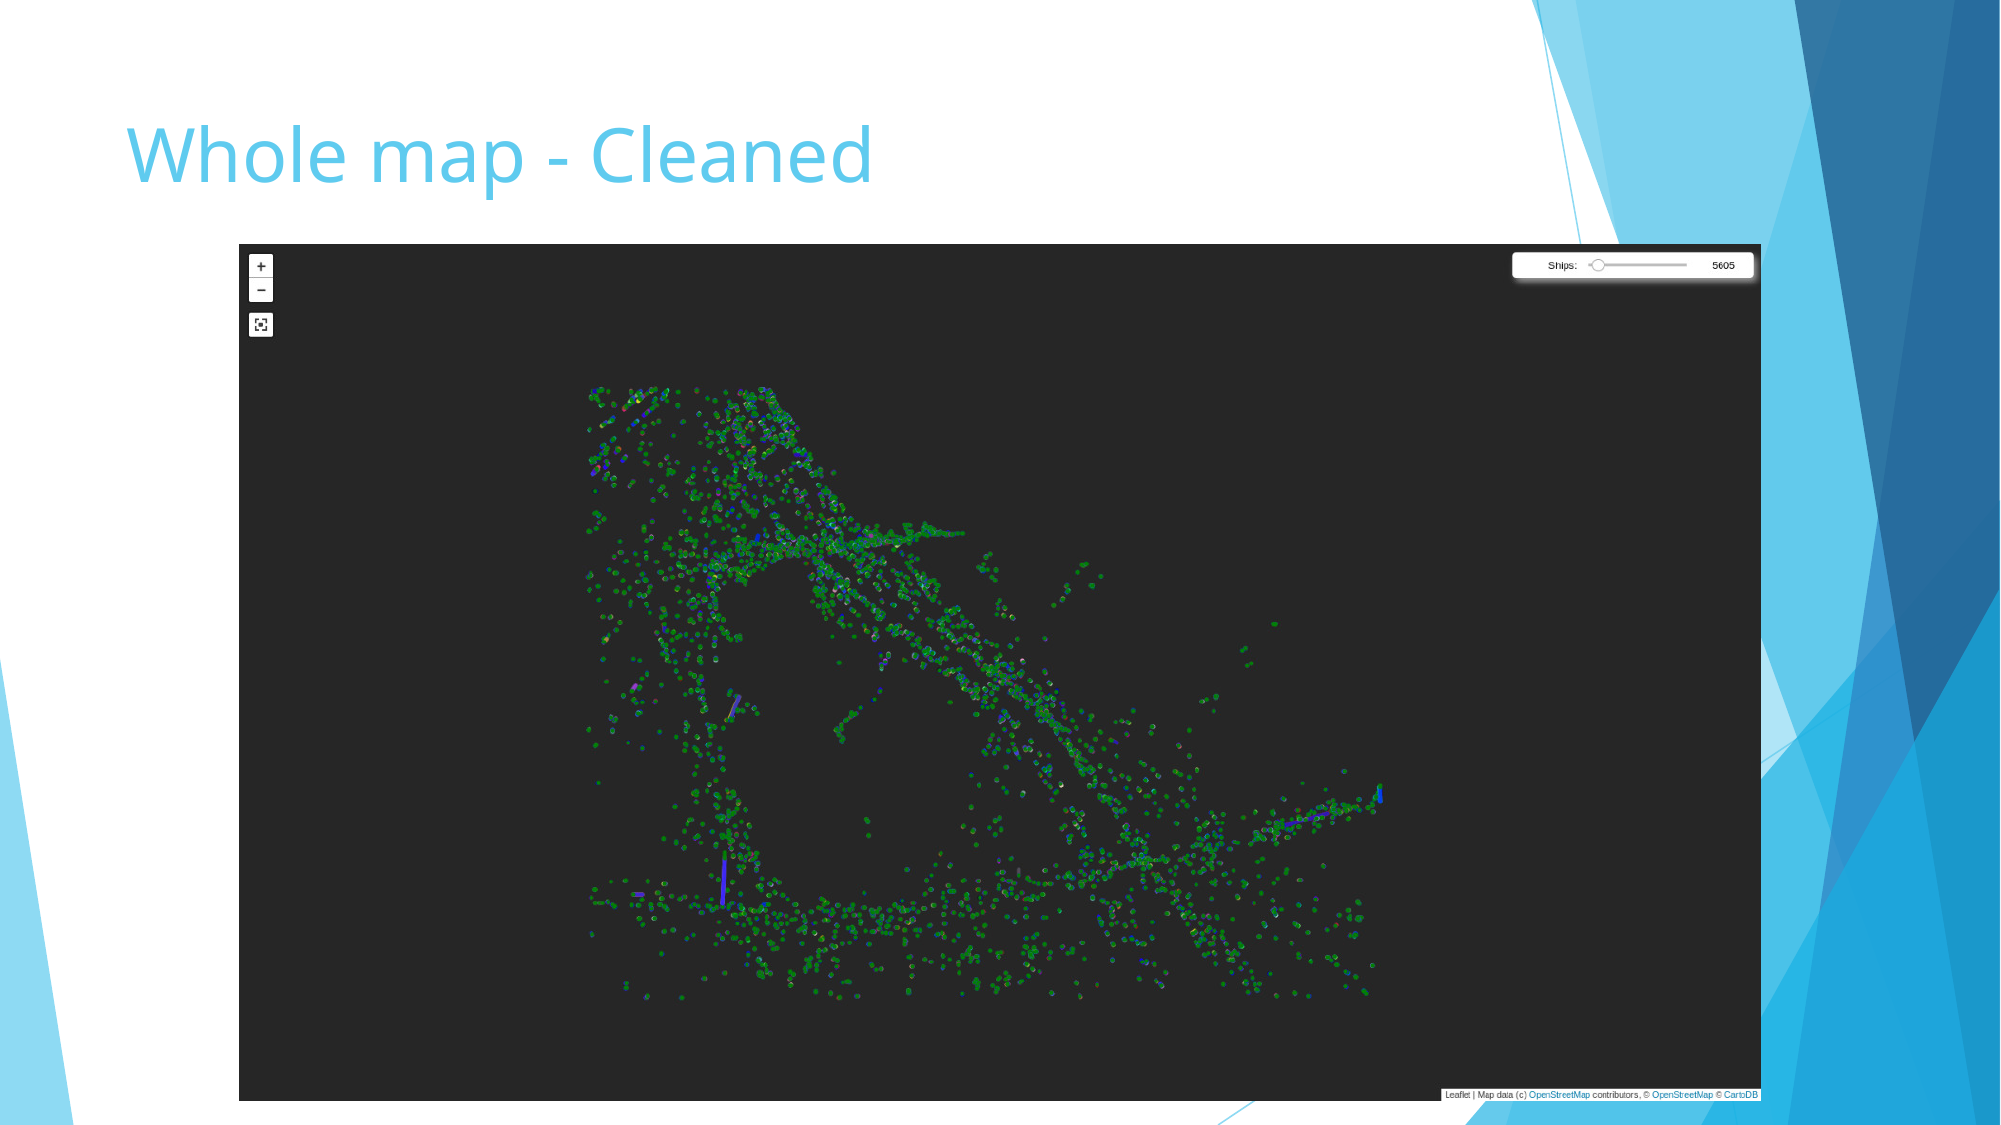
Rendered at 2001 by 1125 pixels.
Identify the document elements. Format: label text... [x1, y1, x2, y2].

title Whole map - Cleaned [111, 99, 1522, 317]
picture [239, 244, 1761, 1101]
